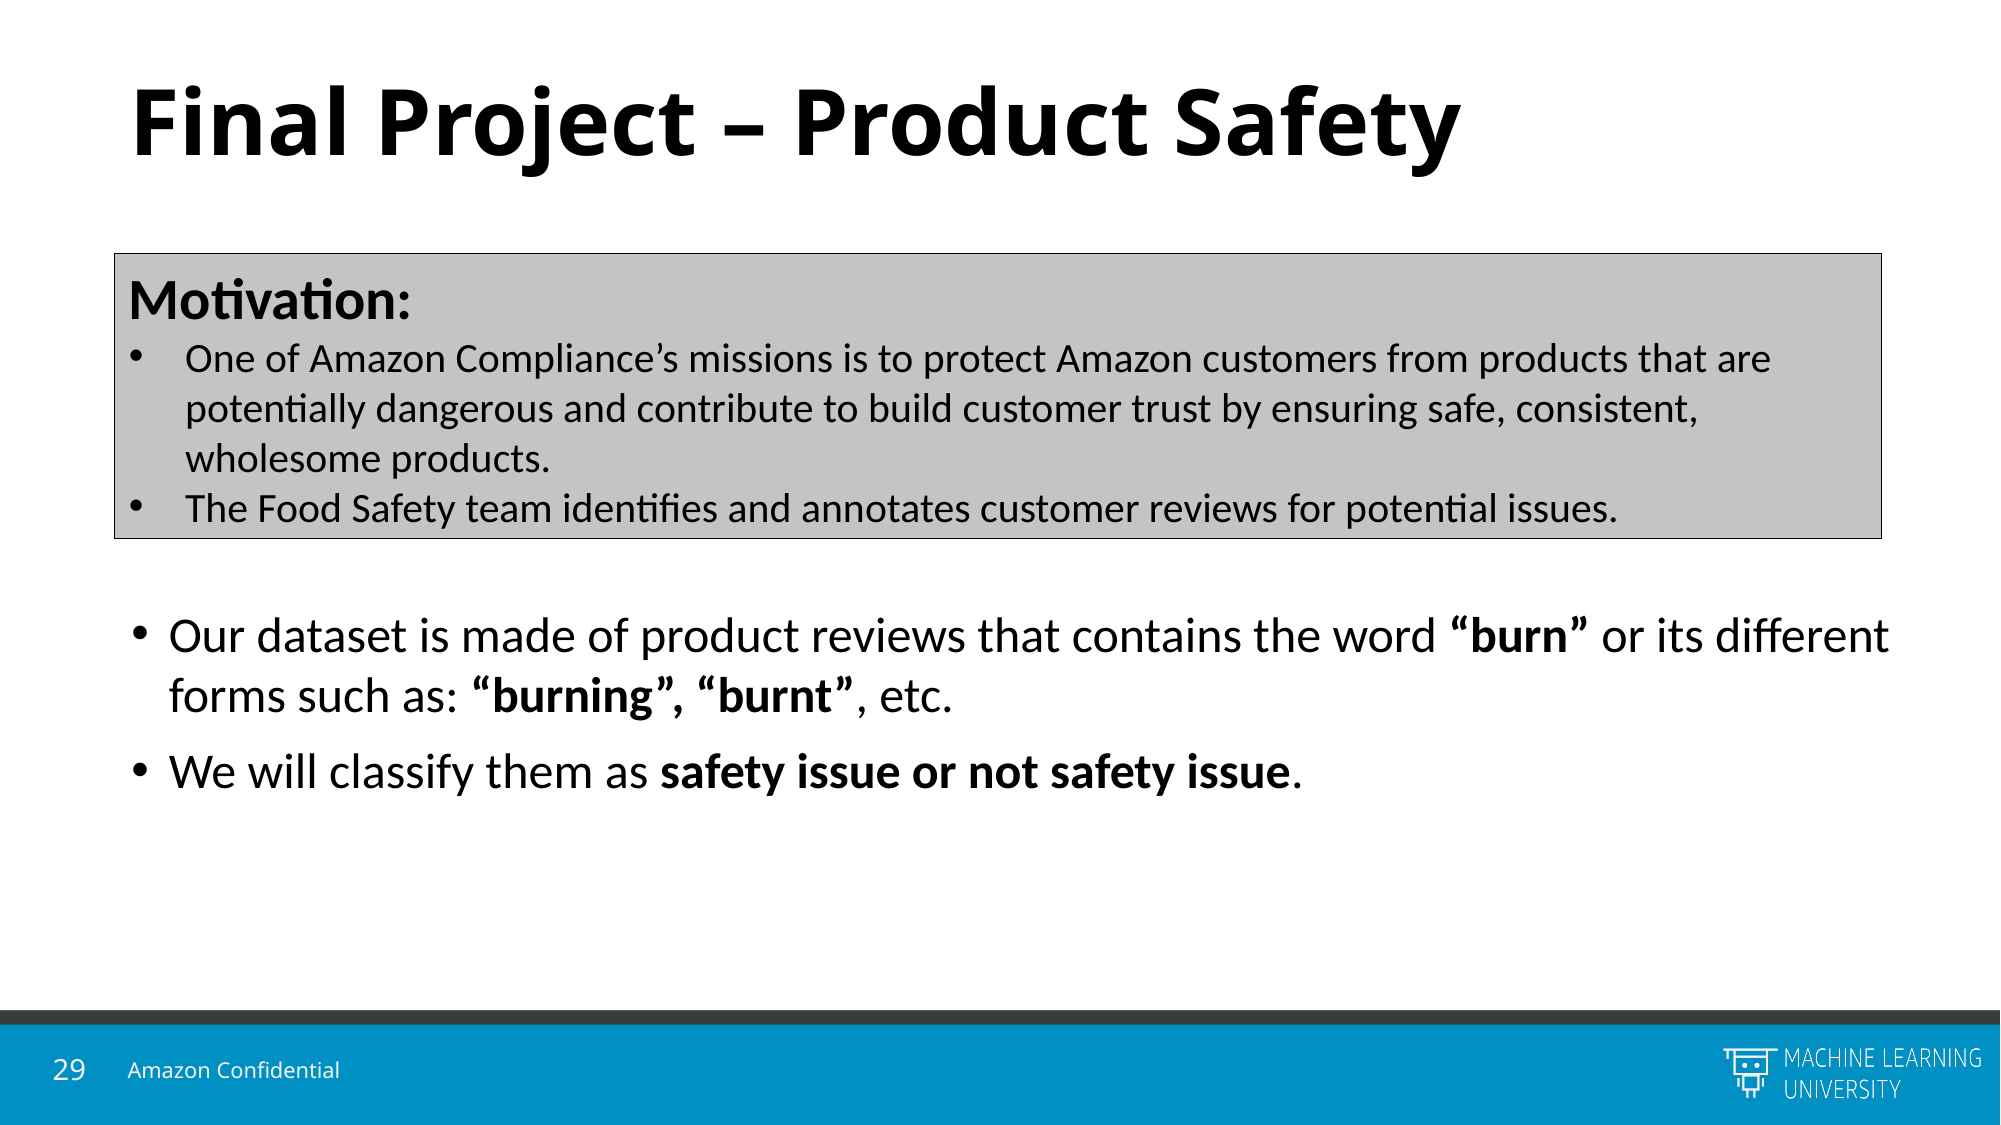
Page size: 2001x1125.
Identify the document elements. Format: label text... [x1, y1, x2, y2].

text_box Motivation: One of Amazon Compliance’s missions is to protect Amazon customers from products that are potentially dangerous and contribute to build customer trust by ensuring safe, consistent, wholesome products. The Food Safety team identifies and annotates customer reviews for potential issues. [114, 253, 1882, 539]
list Our dataset is made of product reviews that contains the word “burn” or its different forms such as: “burning”, “burnt”, etc. We will classify them as safety issue or not safety issue. [116, 211, 1985, 944]
picture [1724, 1049, 1777, 1097]
title Final Project – Product Safety [114, 48, 1902, 211]
